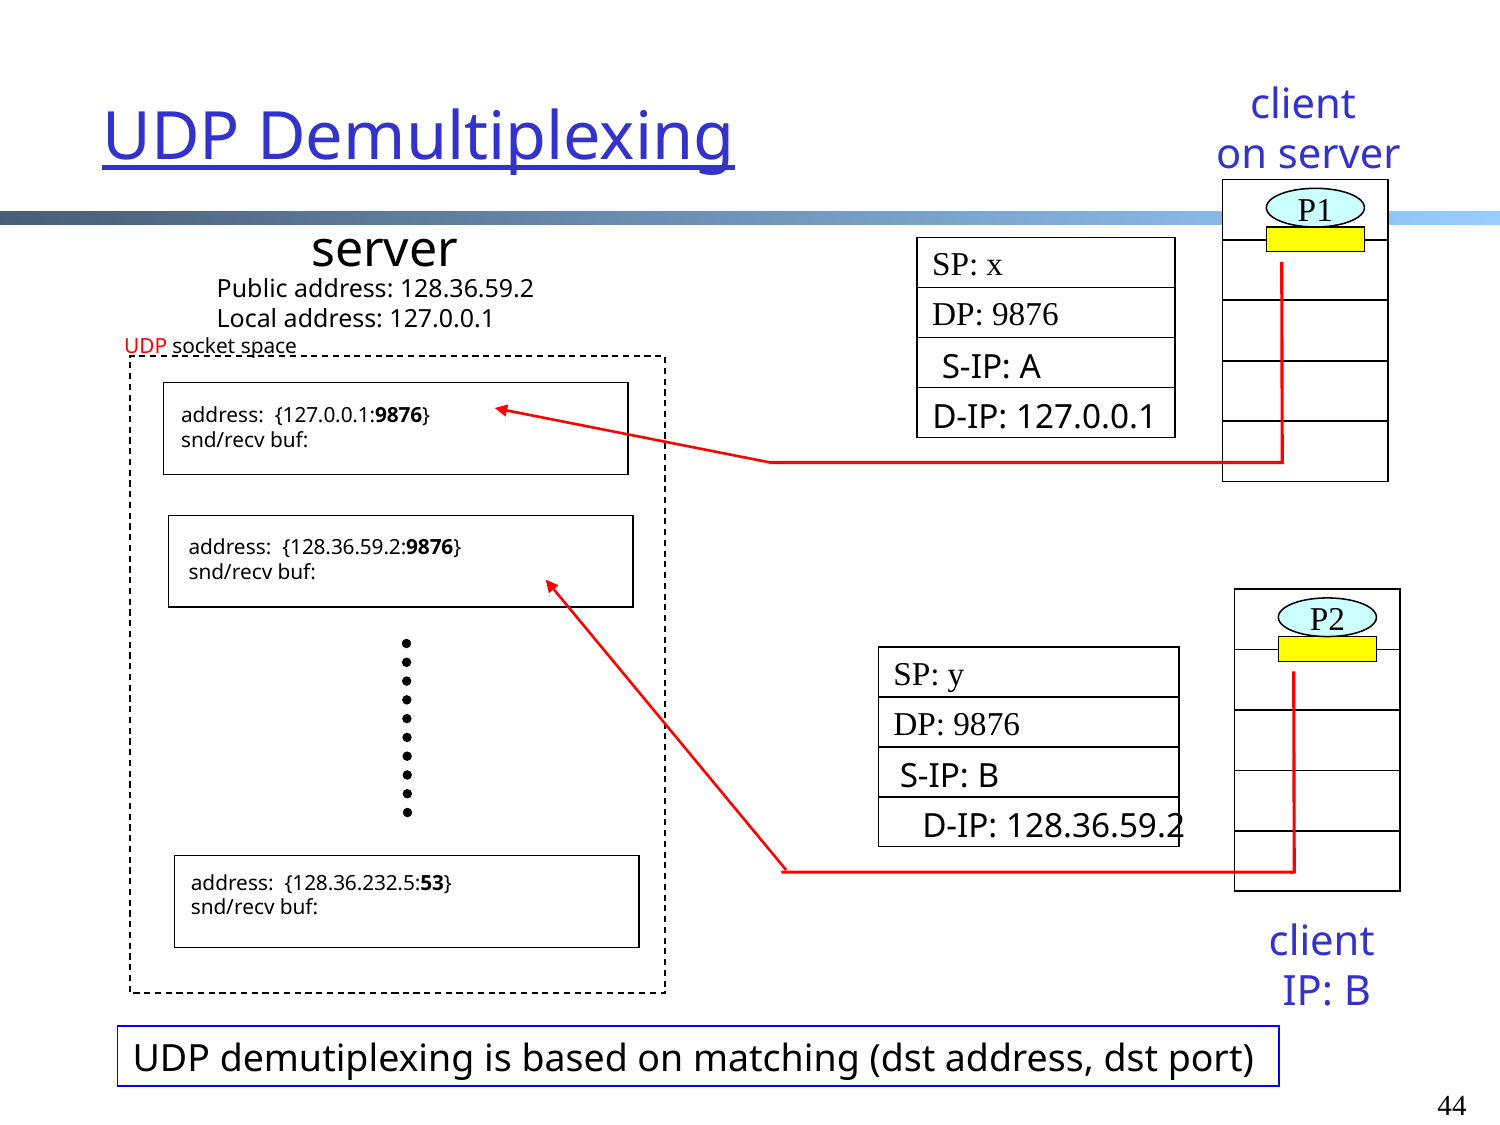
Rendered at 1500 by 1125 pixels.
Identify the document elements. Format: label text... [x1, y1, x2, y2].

text_box [174, 855, 639, 948]
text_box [545, 579, 1295, 874]
text_box server [296, 208, 474, 265]
text_box Public address: 128.36.59.2 Local address: 127.0.0.1 [201, 265, 490, 340]
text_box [904, 237, 1178, 260]
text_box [1234, 588, 1401, 1024]
text_box UDP socket space [109, 324, 312, 365]
slide_number 44 [1406, 1078, 1482, 1125]
text_box UDP demutiplexing is based on matching (dst address, dst port) [117, 1026, 1280, 1086]
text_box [162, 382, 633, 608]
text_box UDP Demultiplexing [87, 39, 1444, 227]
text_box [130, 355, 665, 994]
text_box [494, 261, 1283, 465]
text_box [1189, 69, 1417, 482]
text_box address: {128.36.232.5:53} snd/recv buf: [176, 861, 467, 927]
